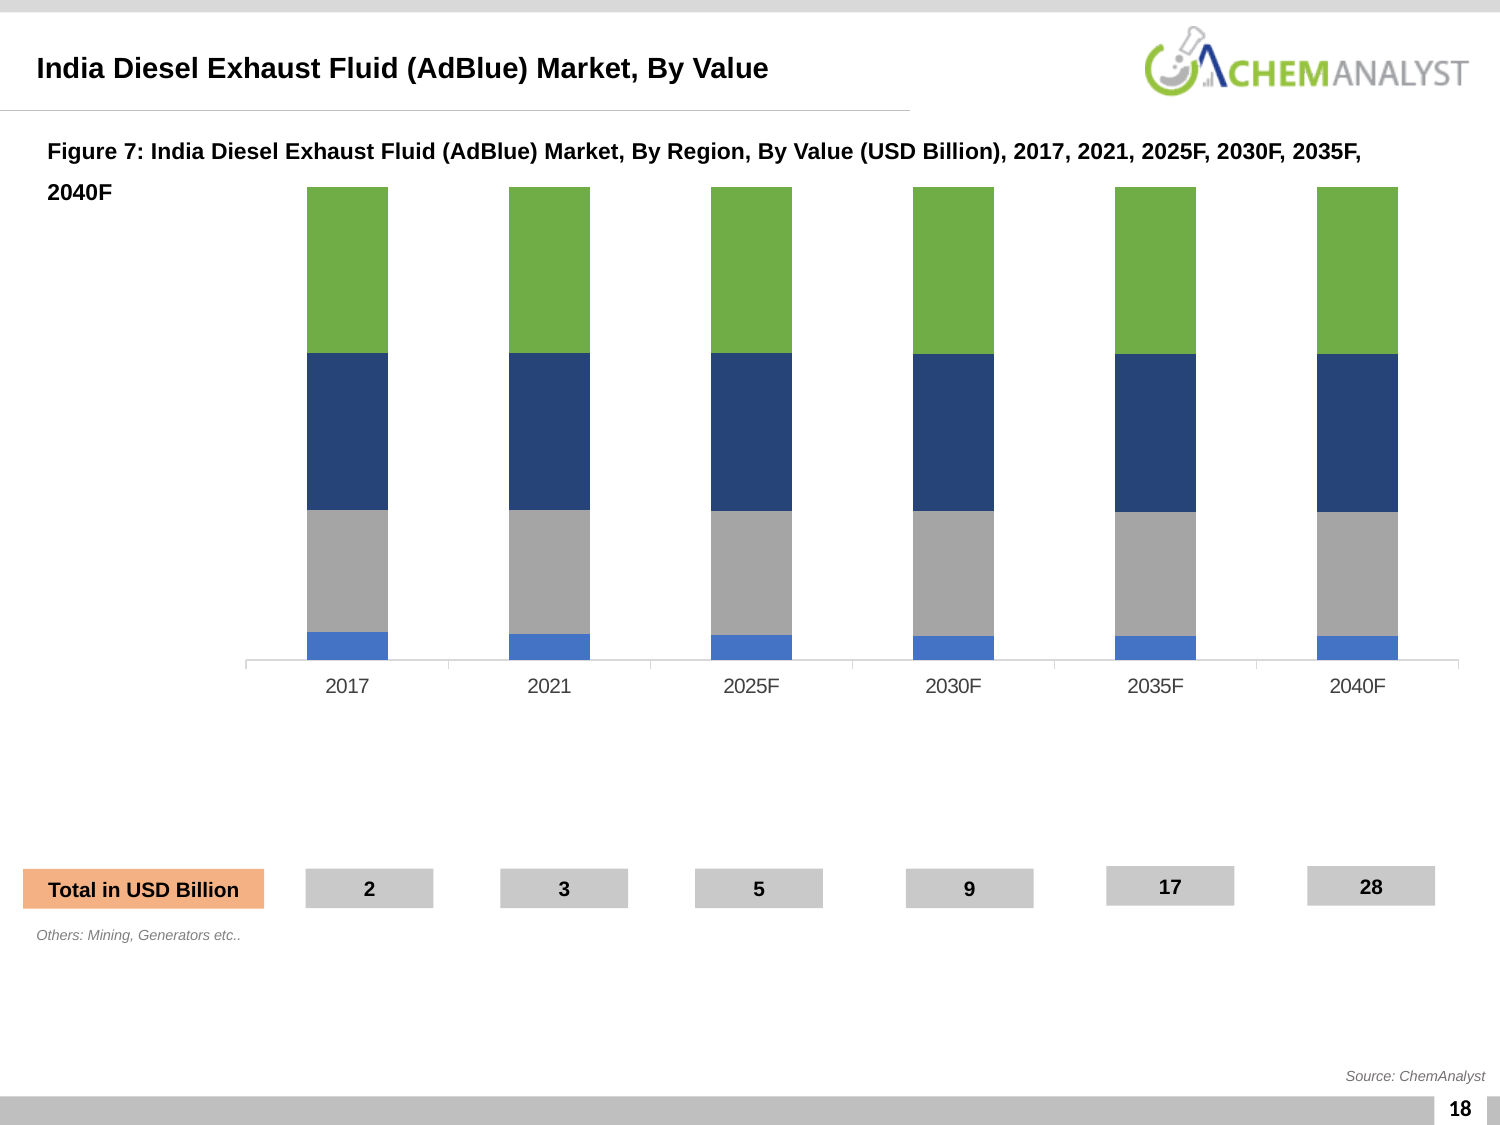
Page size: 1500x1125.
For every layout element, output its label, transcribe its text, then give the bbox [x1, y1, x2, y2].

list India Diesel Exhaust Fluid (AdBlue) Market, By Value [21, 31, 1312, 107]
picture [1145, 26, 1479, 113]
text_box Figure 7: India Diesel Exhaust Fluid (AdBlue) Market, By Region, By Value (USD Billion), 2017, 2021, 2025F, 2030F, 2035F, 2040F [32, 115, 1448, 171]
text_box Source: ChemAnalyst [1263, 1060, 1500, 1092]
chart [0, 171, 1500, 1060]
